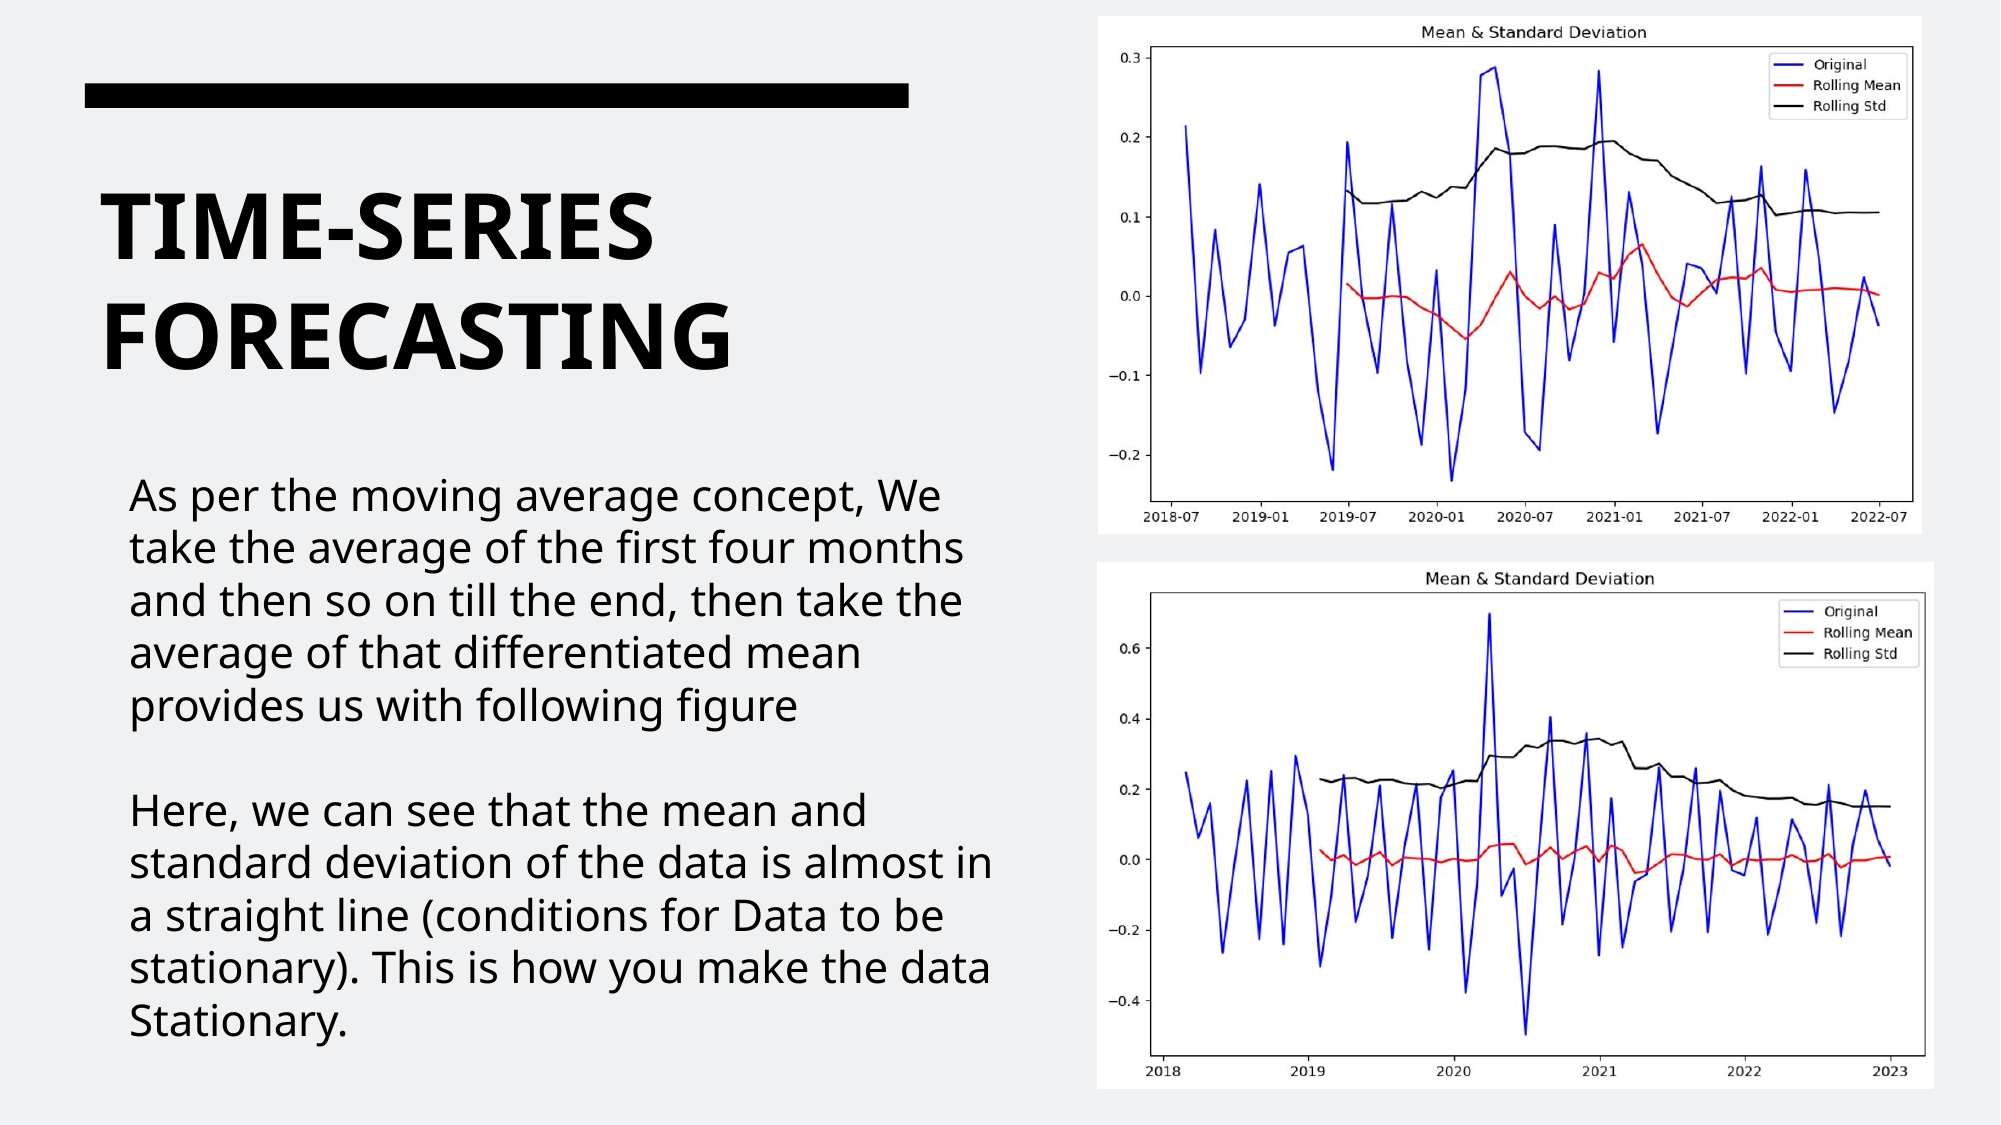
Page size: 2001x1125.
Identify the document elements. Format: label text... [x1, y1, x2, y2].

text_box As per the moving average concept, We take the average of the first four months and then so on till the end, then take the average of that differentiated mean provides us with following figure Here, we can see that the mean and standard deviation of the data is almost in a straight line (conditions for Data to be stationary). This is how you make the data Stationary. [114, 460, 1028, 1083]
picture [1097, 562, 1934, 1089]
title TIME-SERIES FORECASTING [84, 160, 909, 533]
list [1098, 16, 1922, 534]
